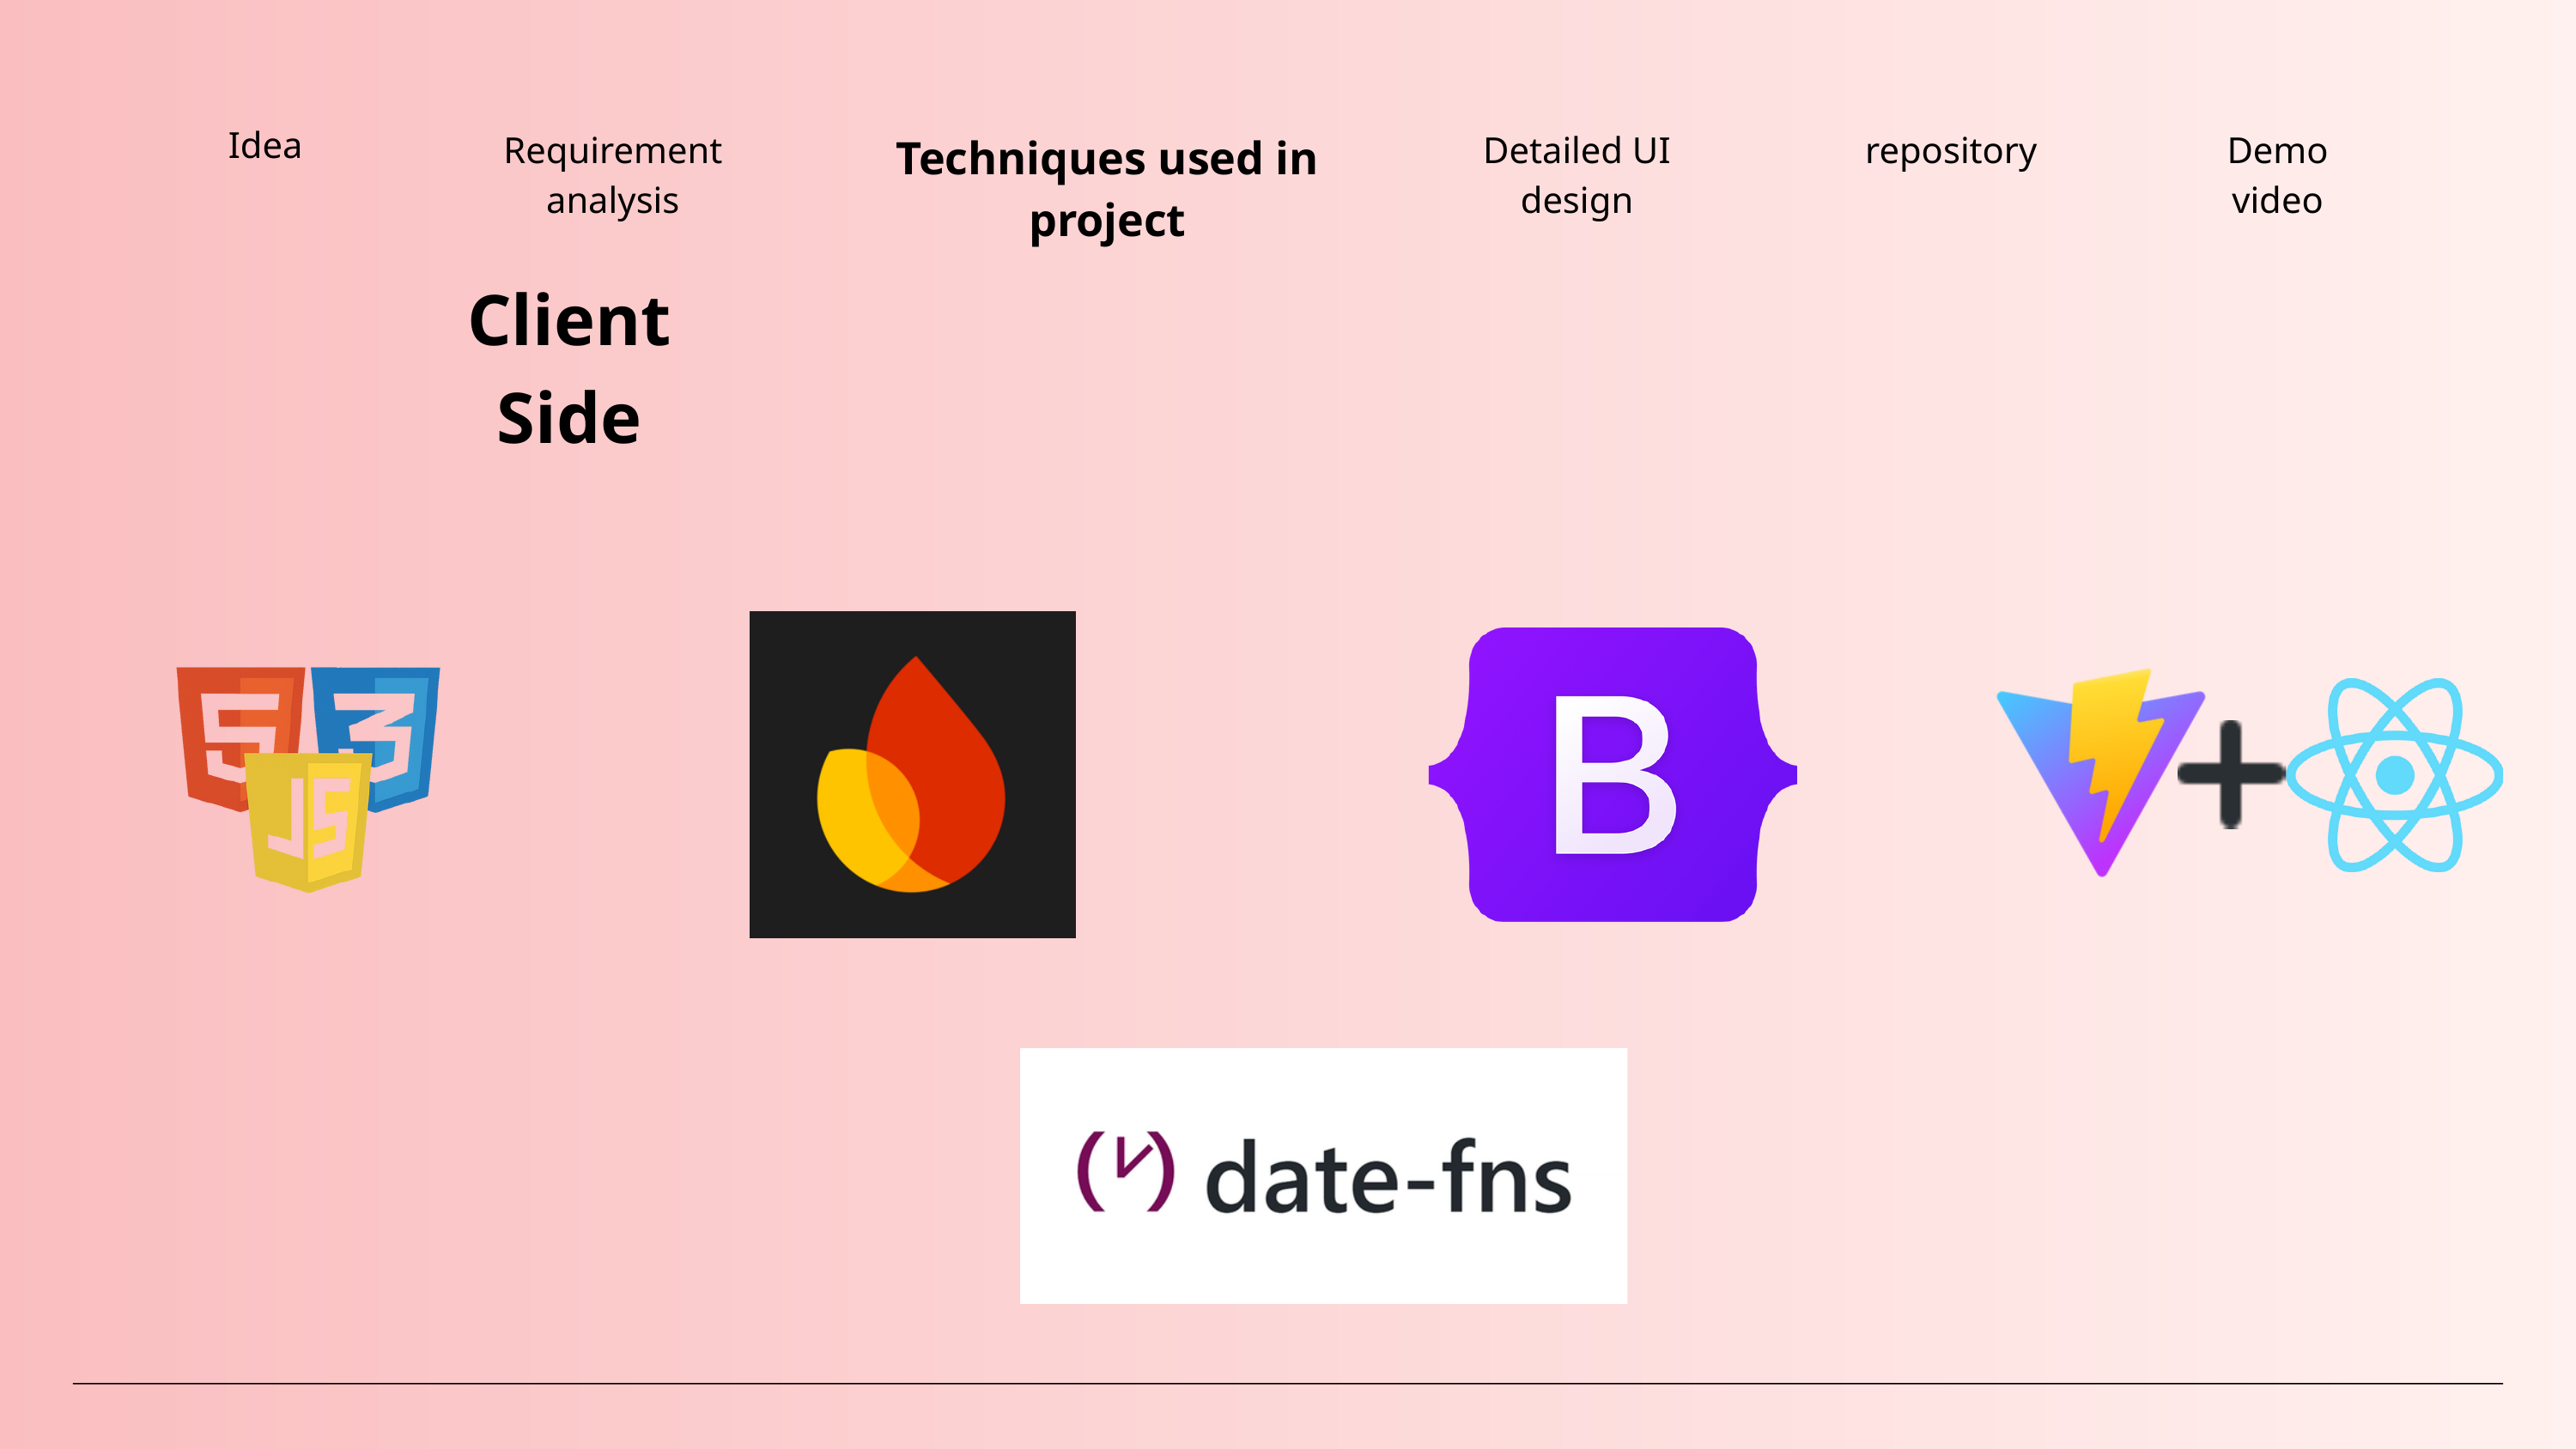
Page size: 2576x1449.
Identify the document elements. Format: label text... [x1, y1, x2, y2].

text_box Detailed UI design [1428, 120, 1726, 221]
text_box Idea [92, 115, 440, 166]
text_box repository [1830, 120, 2073, 171]
text_box Techniques used in project [891, 120, 1324, 246]
text_box [1020, 1048, 1628, 1304]
text_box Demo video [2177, 120, 2379, 221]
text_box Requirement analysis [439, 120, 787, 221]
text_box [1428, 627, 1797, 922]
text_box Client Side [389, 261, 750, 458]
text_box [1992, 668, 2210, 882]
text_box [2286, 678, 2504, 872]
text_box [144, 611, 471, 938]
text_box [2178, 720, 2287, 829]
text_box [750, 611, 1076, 938]
